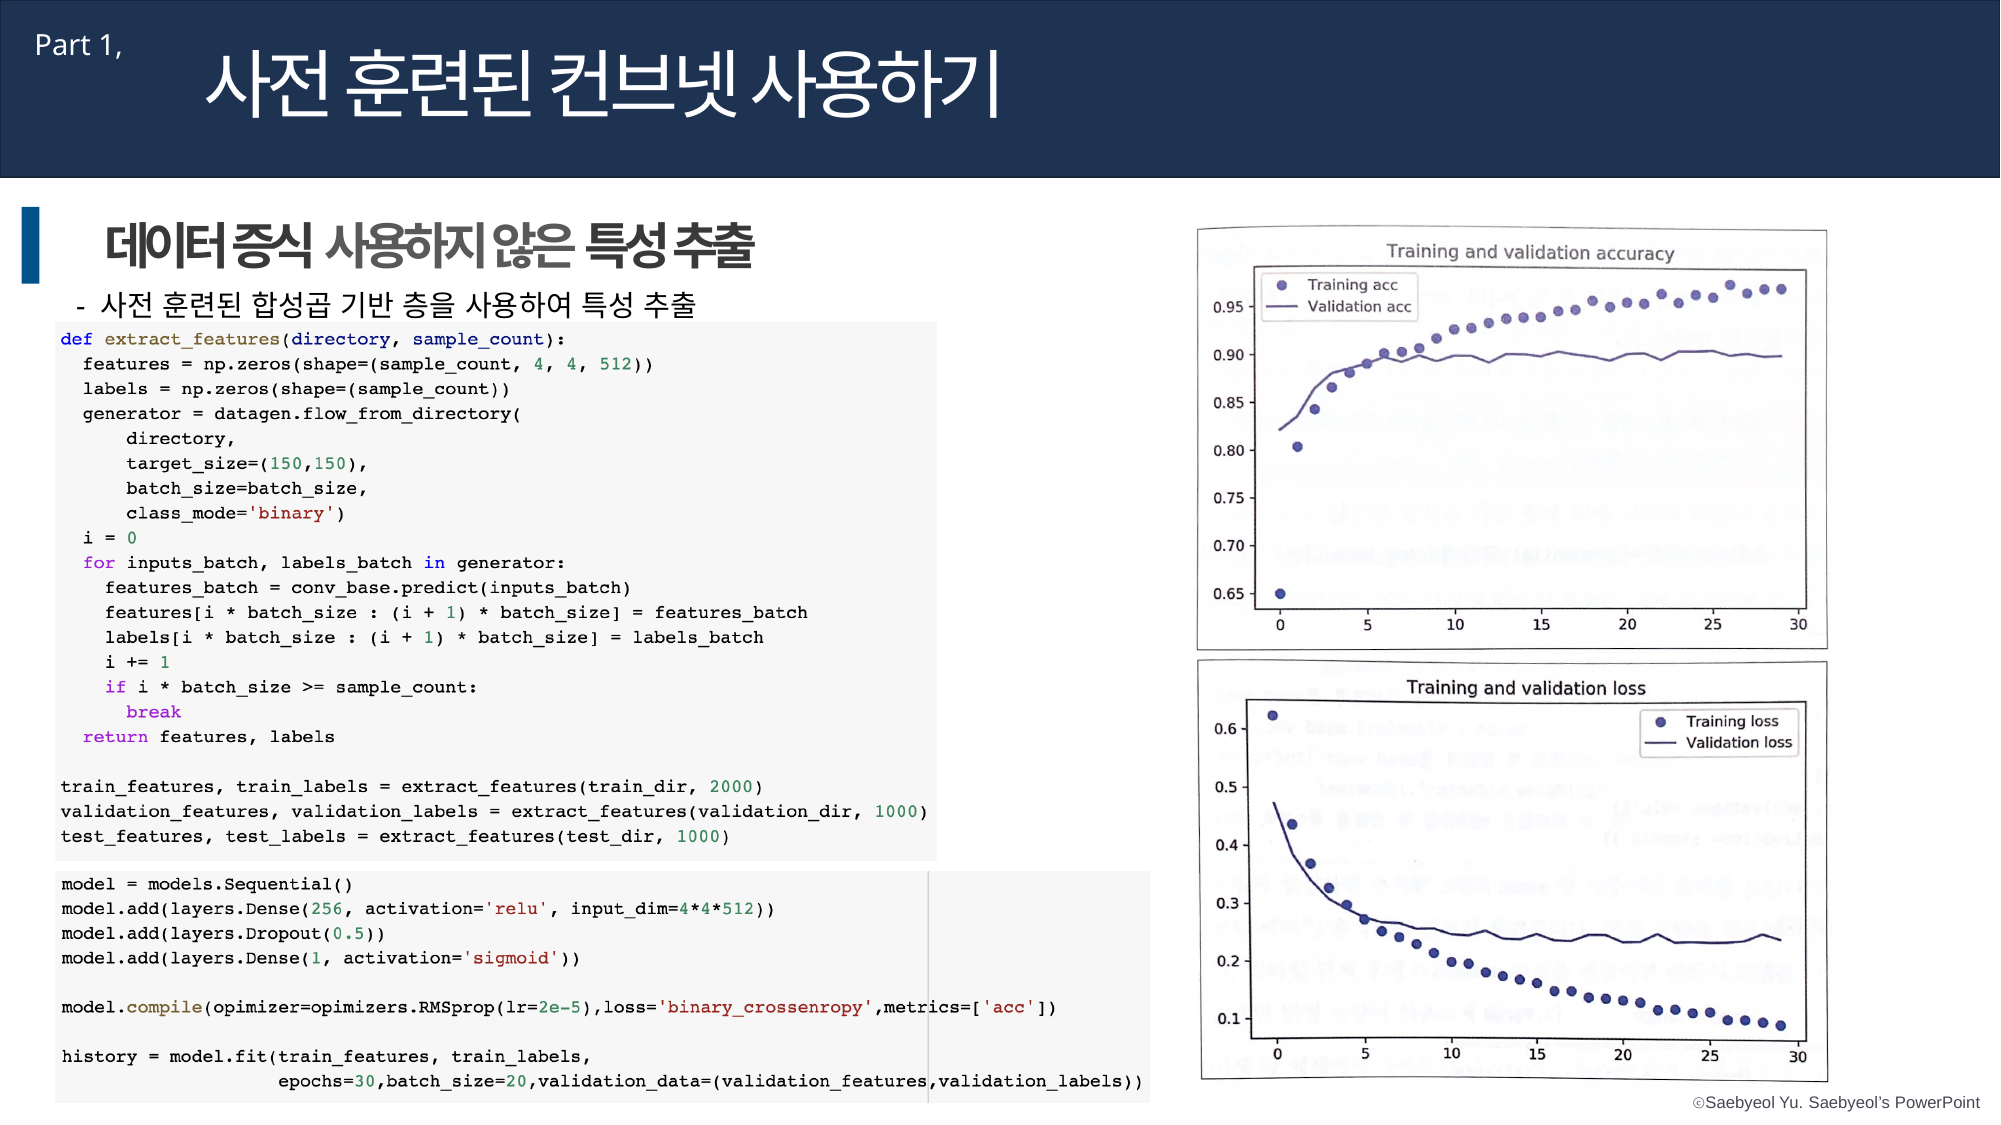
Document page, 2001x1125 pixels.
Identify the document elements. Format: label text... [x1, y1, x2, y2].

text_box - 사전 훈련된 합성곱 기반 층을 사용하여 특성 추출 [61, 279, 713, 322]
text_box 사전 훈련된 컨브넷 사용하기 [188, 30, 1023, 136]
picture [1193, 223, 1833, 654]
text_box Part 1, [19, 19, 146, 69]
text_box [0, 0, 2000, 178]
text_box 데이터 증식 사용하지 않은 특성 추출 [95, 207, 767, 283]
picture [55, 871, 1150, 1103]
text_box [21, 206, 40, 285]
picture [1193, 656, 1833, 1088]
picture [55, 322, 937, 861]
